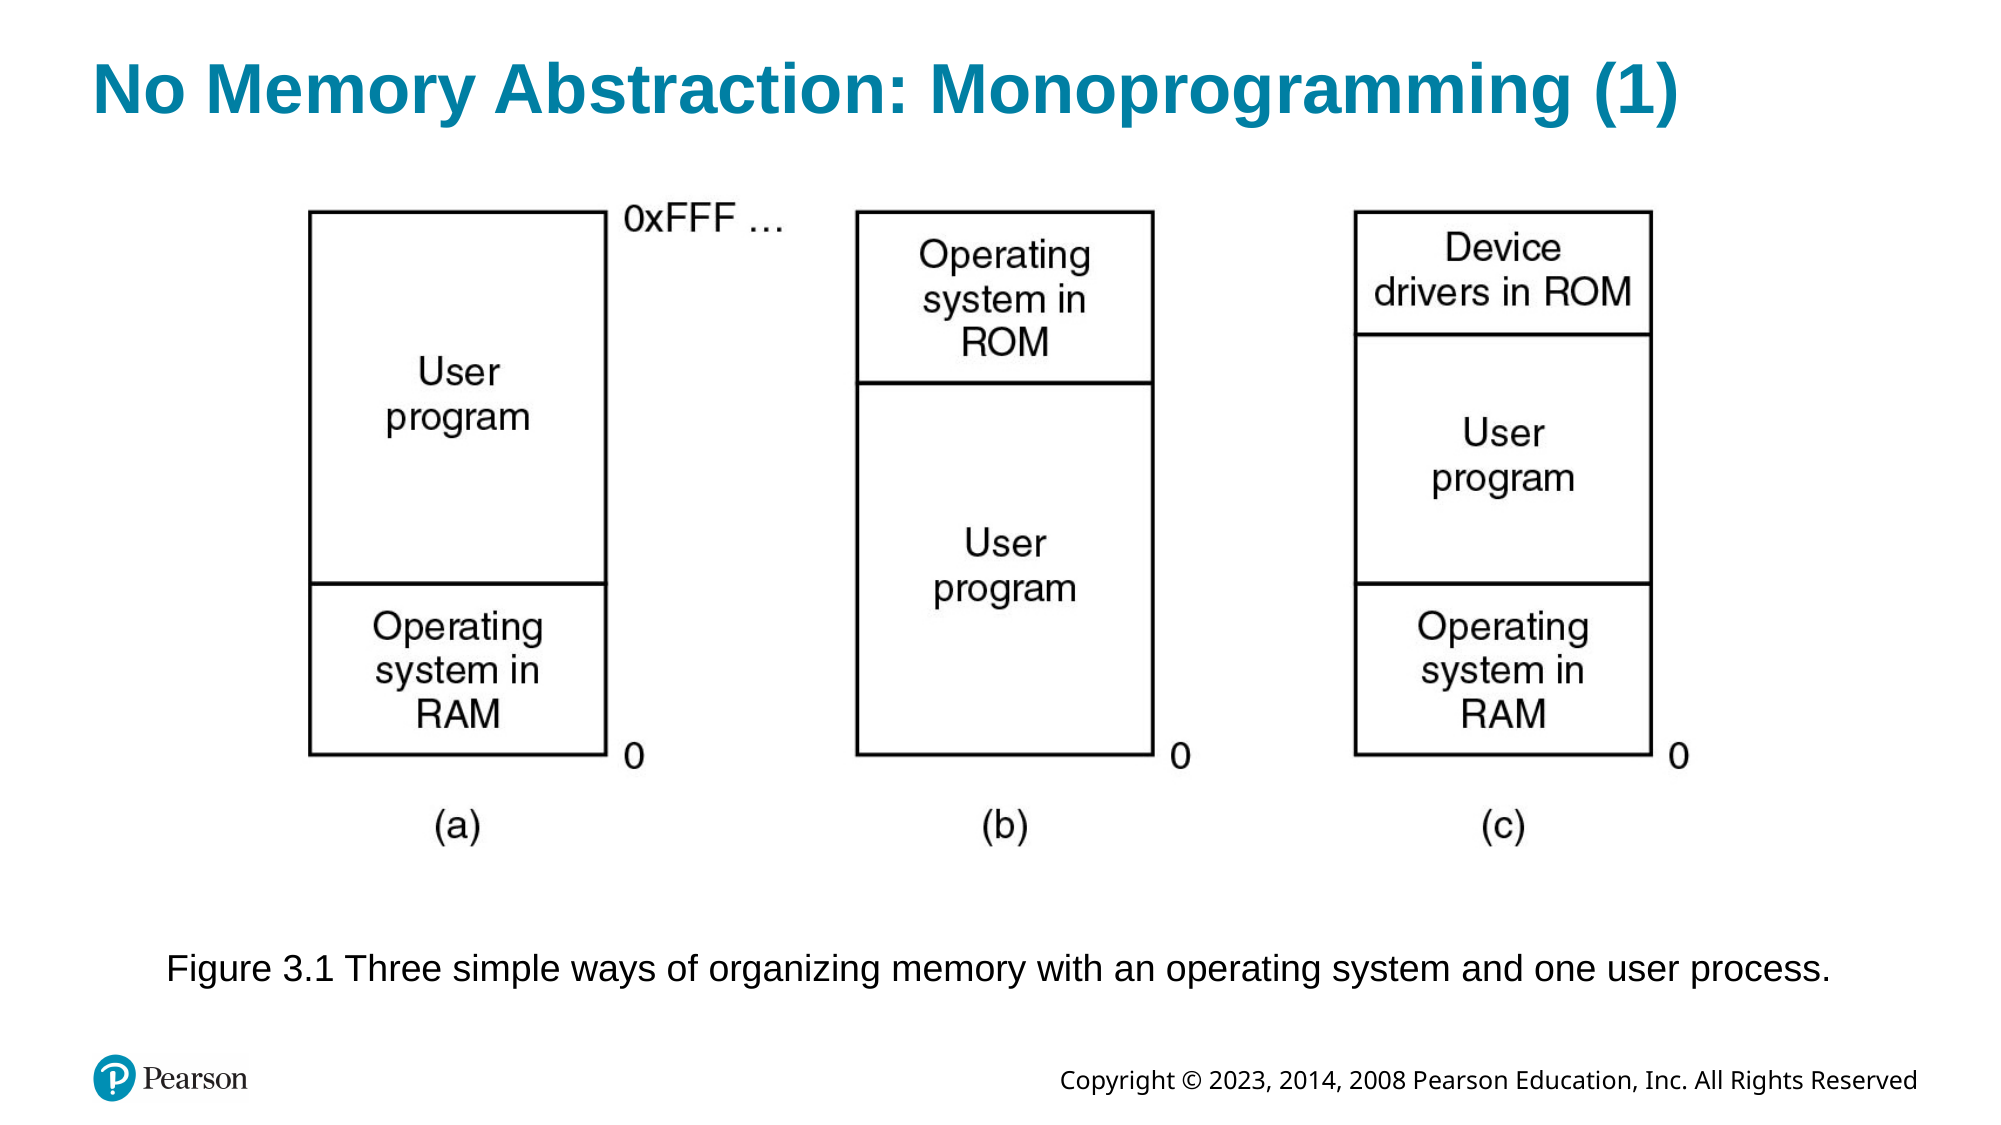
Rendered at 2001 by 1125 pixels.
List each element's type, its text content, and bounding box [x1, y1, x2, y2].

picture [300, 193, 1700, 850]
picture [92, 1053, 166, 1103]
list Figure 3.1 Three simple ways of organizing memory with an operating system and one user process. [166, 645, 1837, 1125]
title No Memory Abstraction: Monoprogramming (1) [92, 0, 1922, 183]
